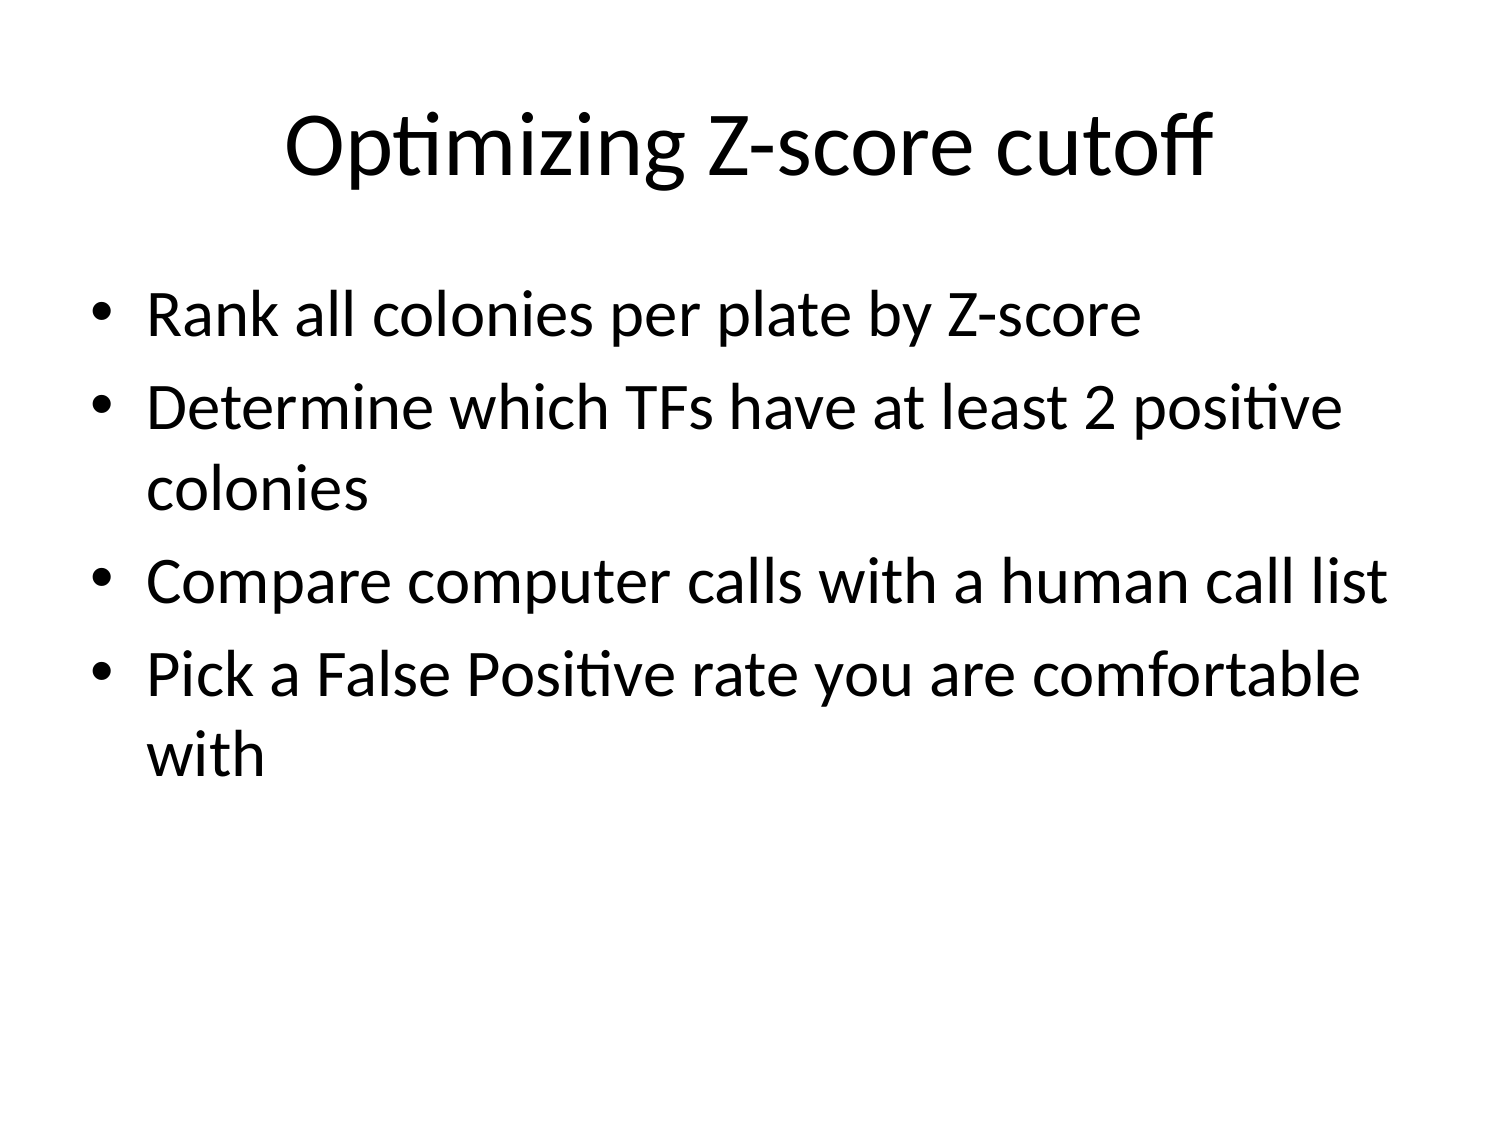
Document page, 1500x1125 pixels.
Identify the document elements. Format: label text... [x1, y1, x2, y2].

list Rank all colonies per plate by Z-score Determine which TFs have at least 2 positive colonies Compare computer calls with a human call list Pick a False Positive rate you are comfortable with [75, 262, 1425, 1005]
title Optimizing Z-score cutoff [75, 45, 1425, 233]
